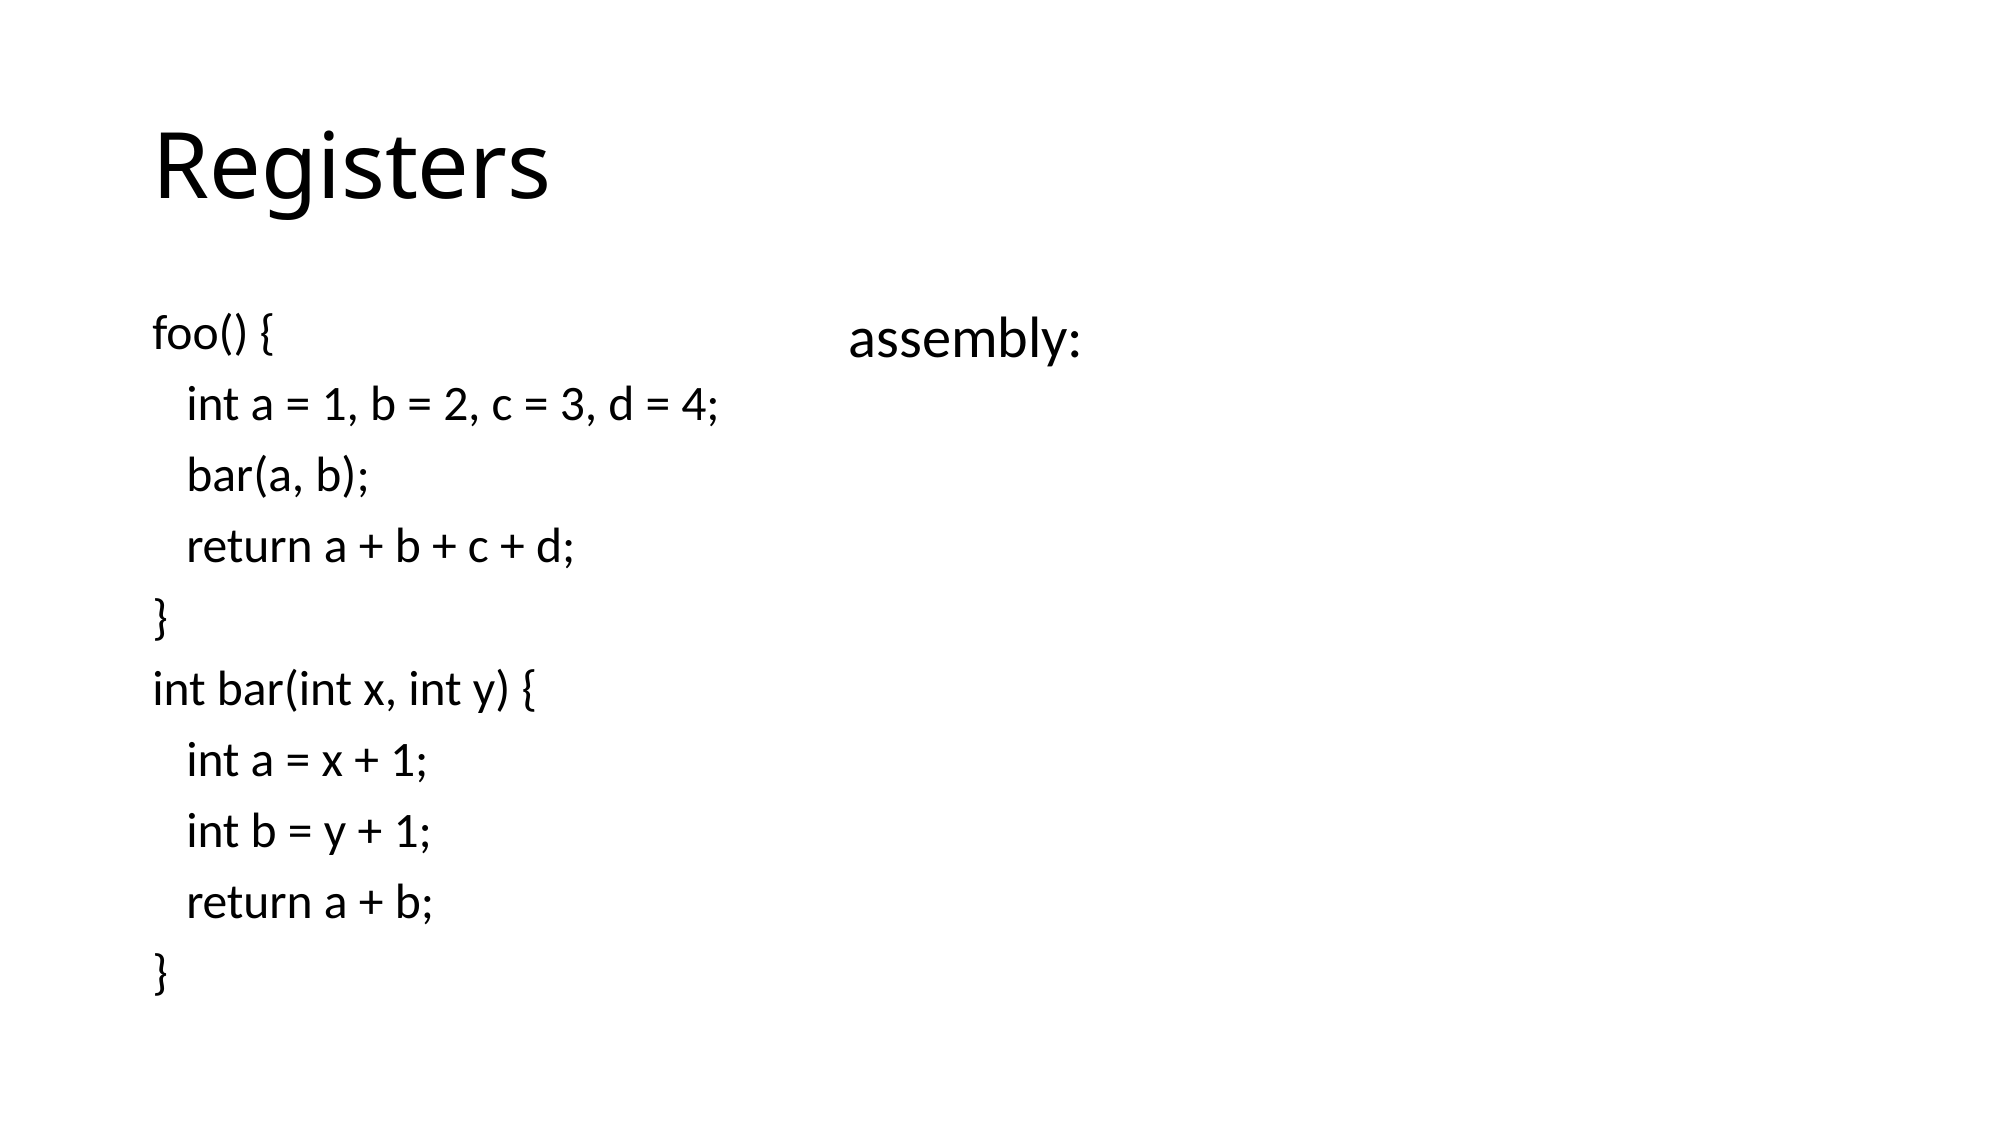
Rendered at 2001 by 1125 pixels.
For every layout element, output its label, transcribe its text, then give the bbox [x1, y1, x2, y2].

title Registers [137, 59, 1863, 278]
list assembly: [833, 299, 1863, 1014]
list foo() { int a = 1, b = 2, c = 3, d = 4; bar(a, b); return a + b + c + d; } int bar(int x, int y) { int a = x + 1; int b = y + 1; return a + b; } [137, 299, 806, 1014]
